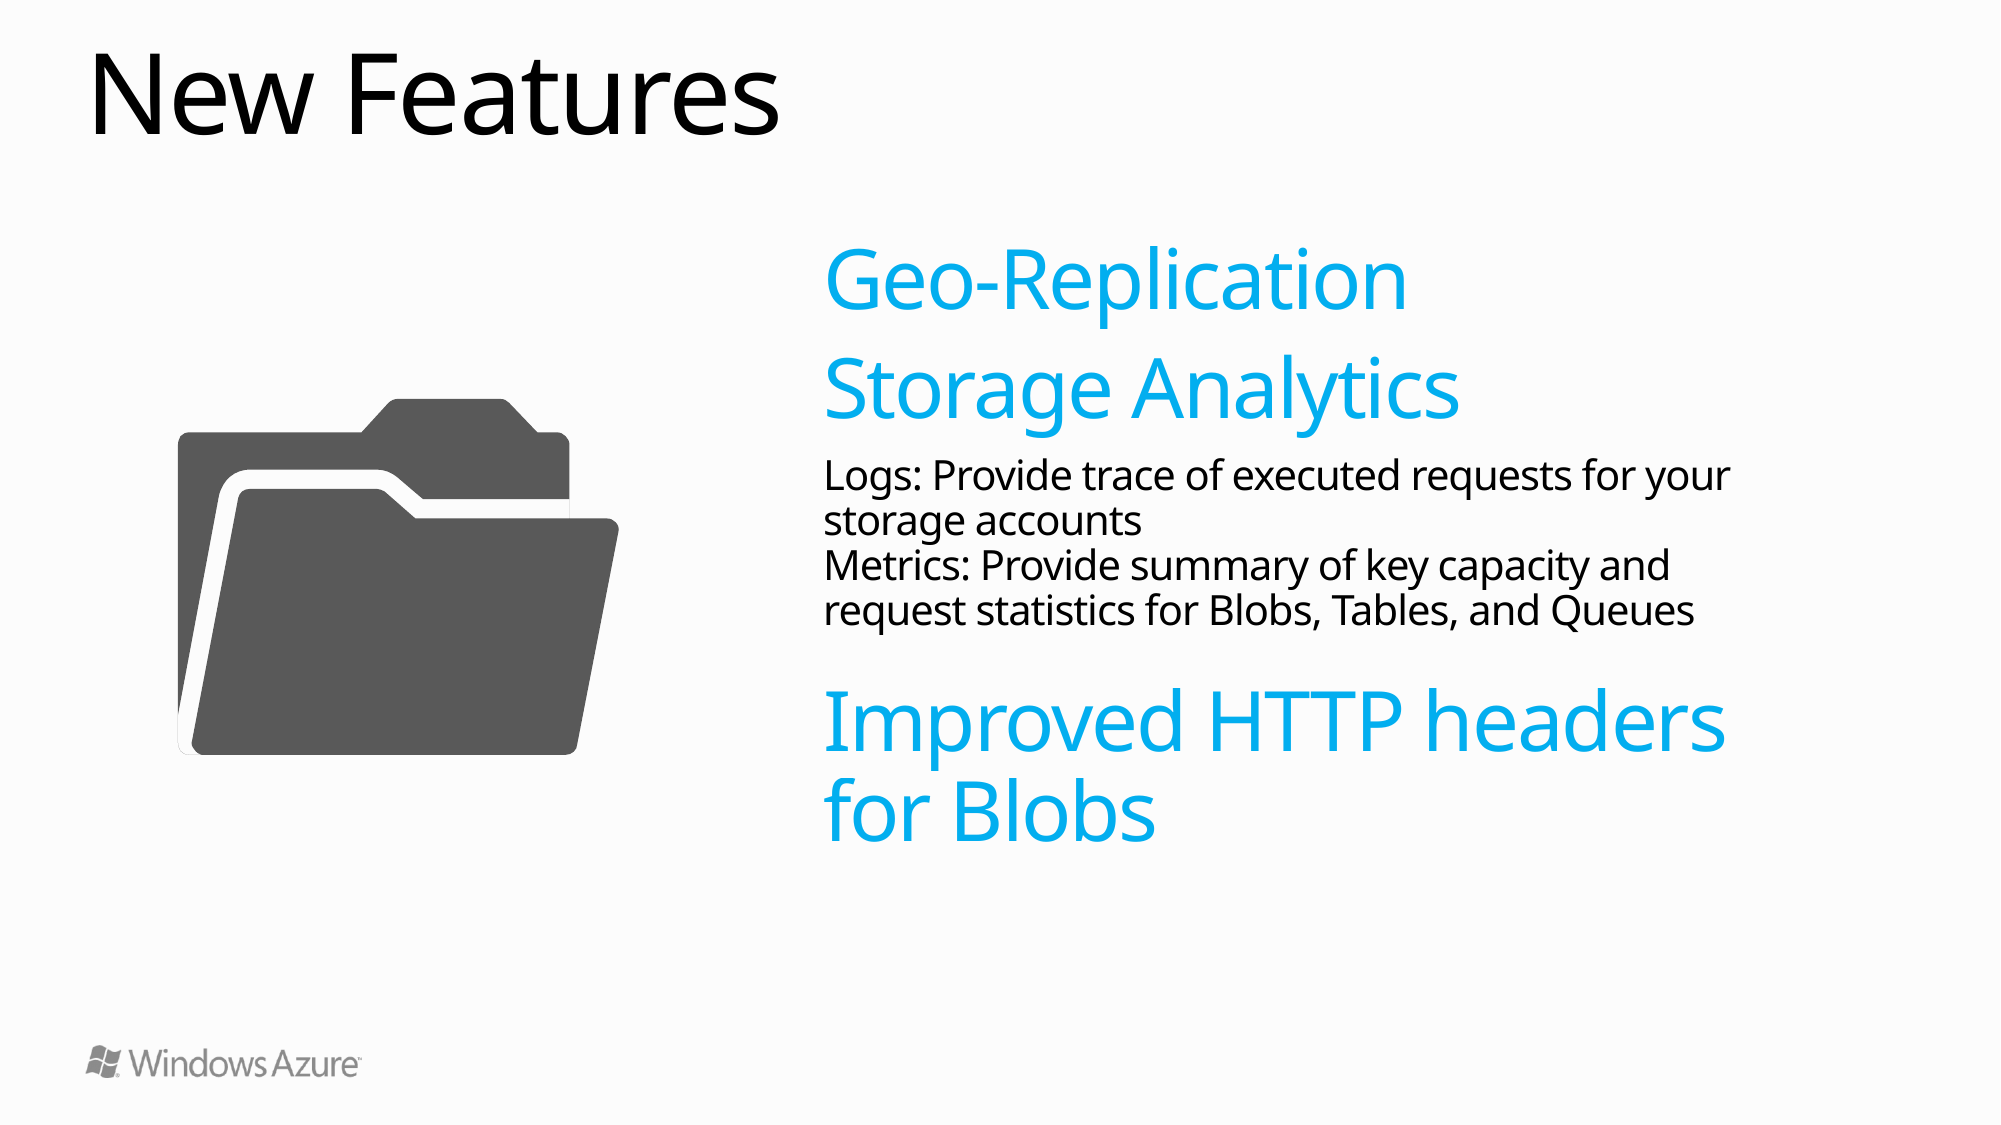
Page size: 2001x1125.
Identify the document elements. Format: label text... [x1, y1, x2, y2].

list Geo-Replication Storage Analytics Logs: Provide trace of executed requests for your storage accounts Metrics: Provide summary of key capacity and request statistics for Blobs, Tables, and Queues Improved HTTP headers for Blobs [822, 237, 1738, 976]
text_box [177, 398, 619, 755]
title New Features [85, 37, 1915, 161]
